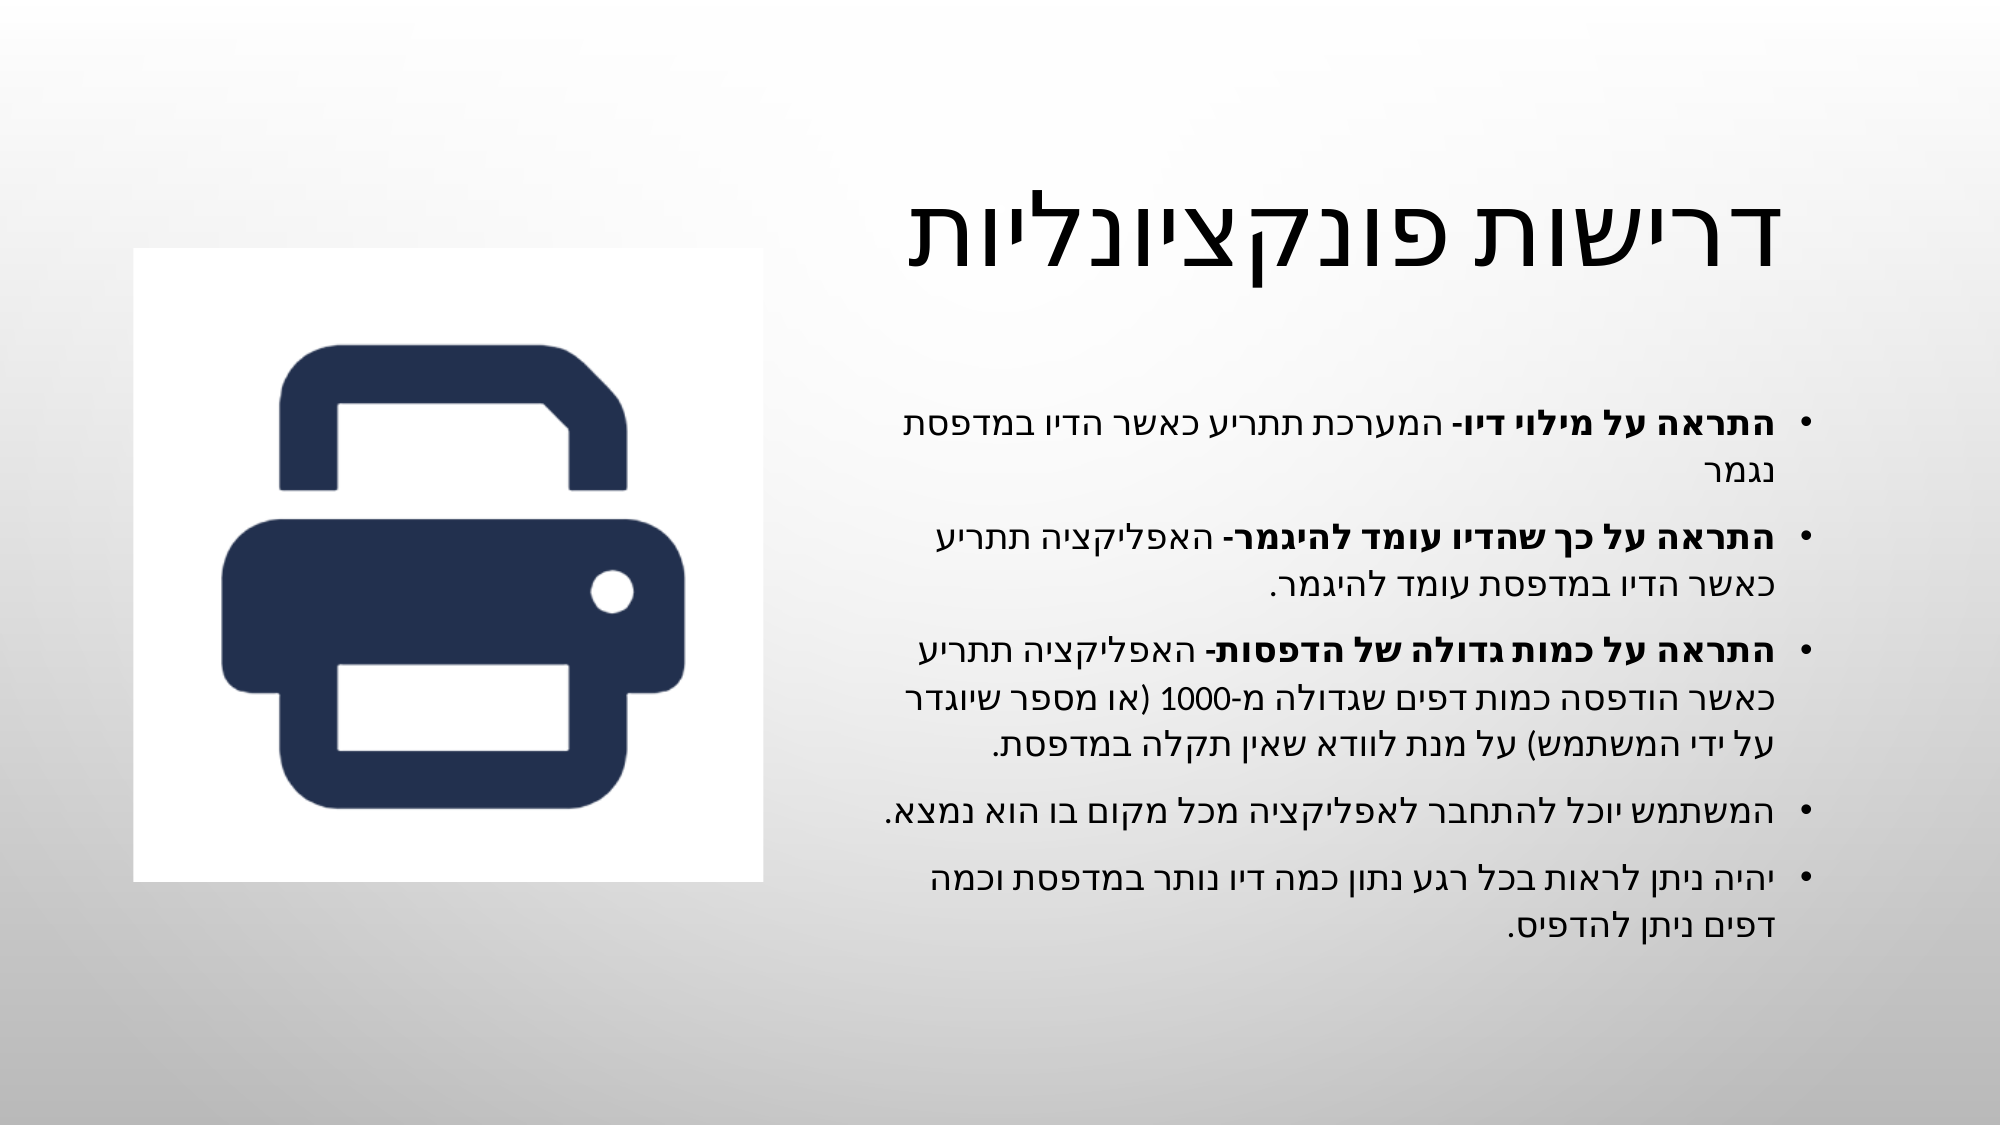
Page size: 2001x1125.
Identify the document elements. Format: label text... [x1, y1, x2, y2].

title דרישות פונקציונליות [866, 101, 1828, 364]
picture [0, 0, 2000, 1125]
list התראה על מילוי דיו- המערכת תתריע כאשר הדיו במדפסת נגמר התראה על כך שהדיו עומד להיגמר- האפליקציה תתריע כאשר הדיו במדפסת עומד להיגמר. התראה על כמות גדולה של הדפסות- האפליקציה תתריע כאשר הודפסה כמות דפים שגדולה מ-1000 (או מספר שיוגדר על ידי המשתמש) על מנת לוודא שאין תקלה במדפסת. המשתמש יוכל להתחבר לאפליקציה מכל מקום בו הוא נמצא. יהיה ניתן לראות בכל רגע נתון כמה דיו נותר במדפסת וכמה דפים ניתן להדפיס. [866, 388, 1828, 1020]
